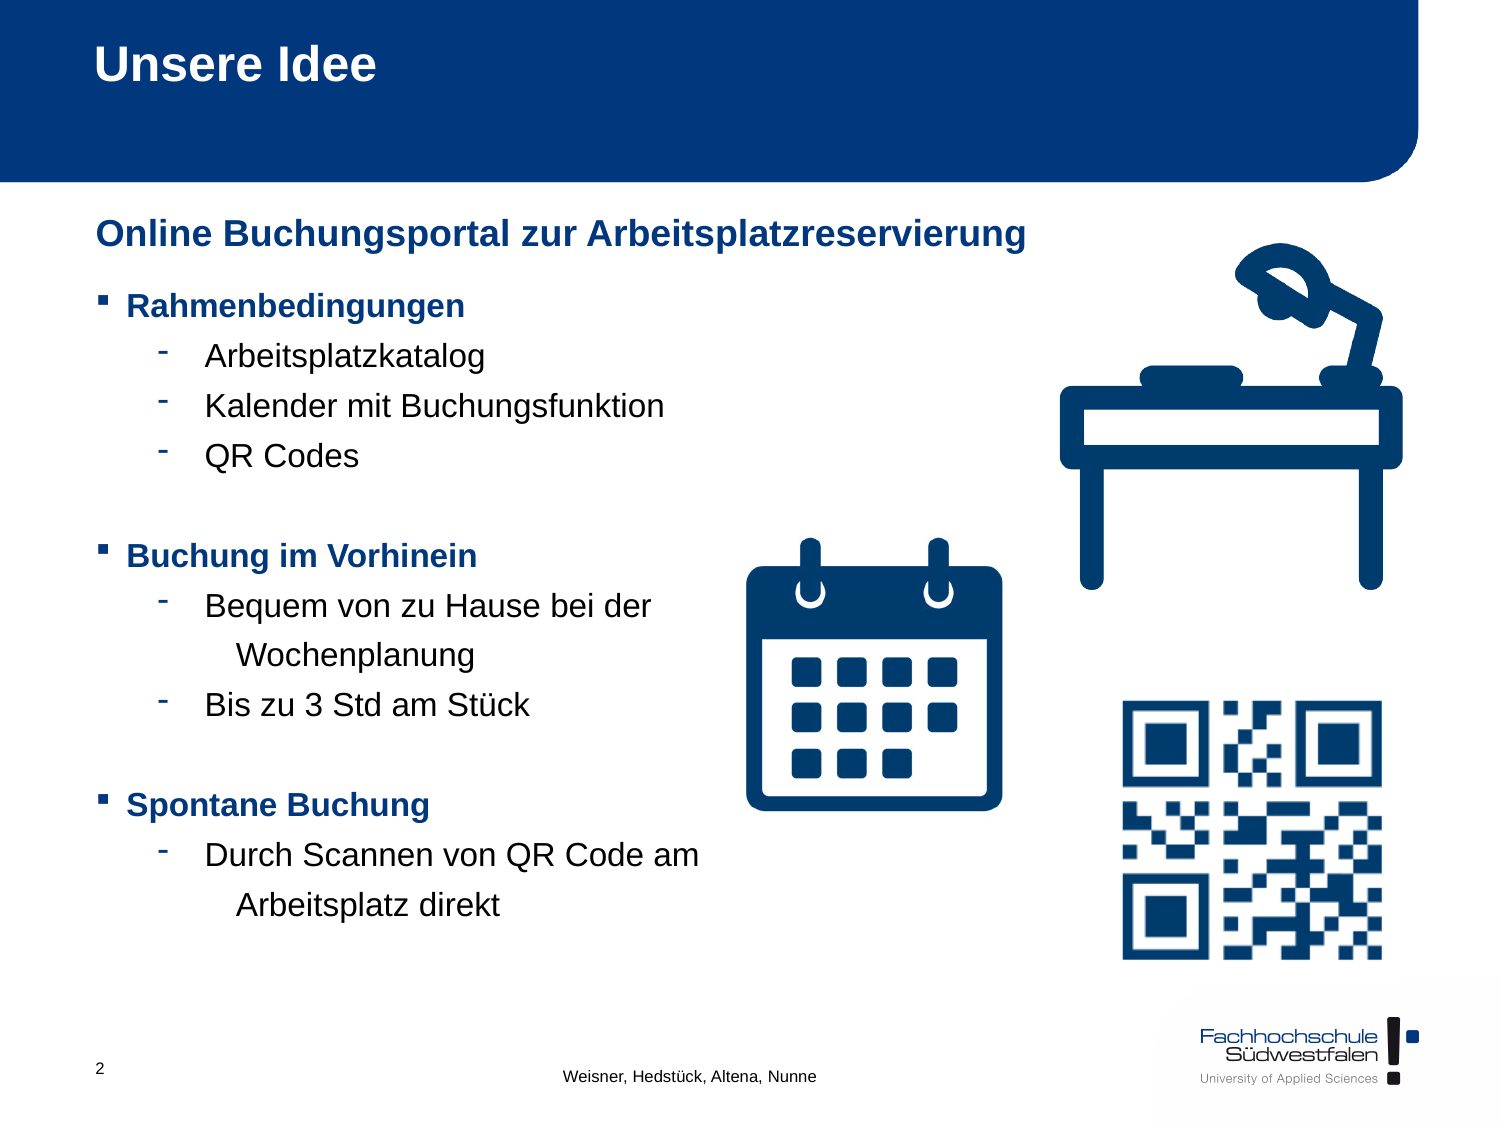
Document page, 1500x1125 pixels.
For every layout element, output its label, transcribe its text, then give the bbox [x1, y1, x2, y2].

list Rahmenbedingungen Arbeitsplatzkatalog Kalender mit Buchungsfunktion QR Codes Buchung im Vorhinein Bequem von zu Hause bei der Wochenplanung Bis zu 3 Std am Stück Spontane Buchung Durch Scannen von QR Code am Arbeitsplatz direkt [95, 284, 1419, 1007]
footer Weisner, Hedstück, Altena, Nunne [198, 1058, 1182, 1094]
picture [1152, 976, 1500, 1125]
list Online Buchungsportal zur Arbeitsplatzreservierung [95, 208, 1419, 254]
picture [1057, 243, 1405, 591]
picture [717, 522, 1023, 831]
picture [0, 0, 1419, 183]
picture [1100, 678, 1405, 983]
title Unsere Idee [94, 31, 1419, 92]
